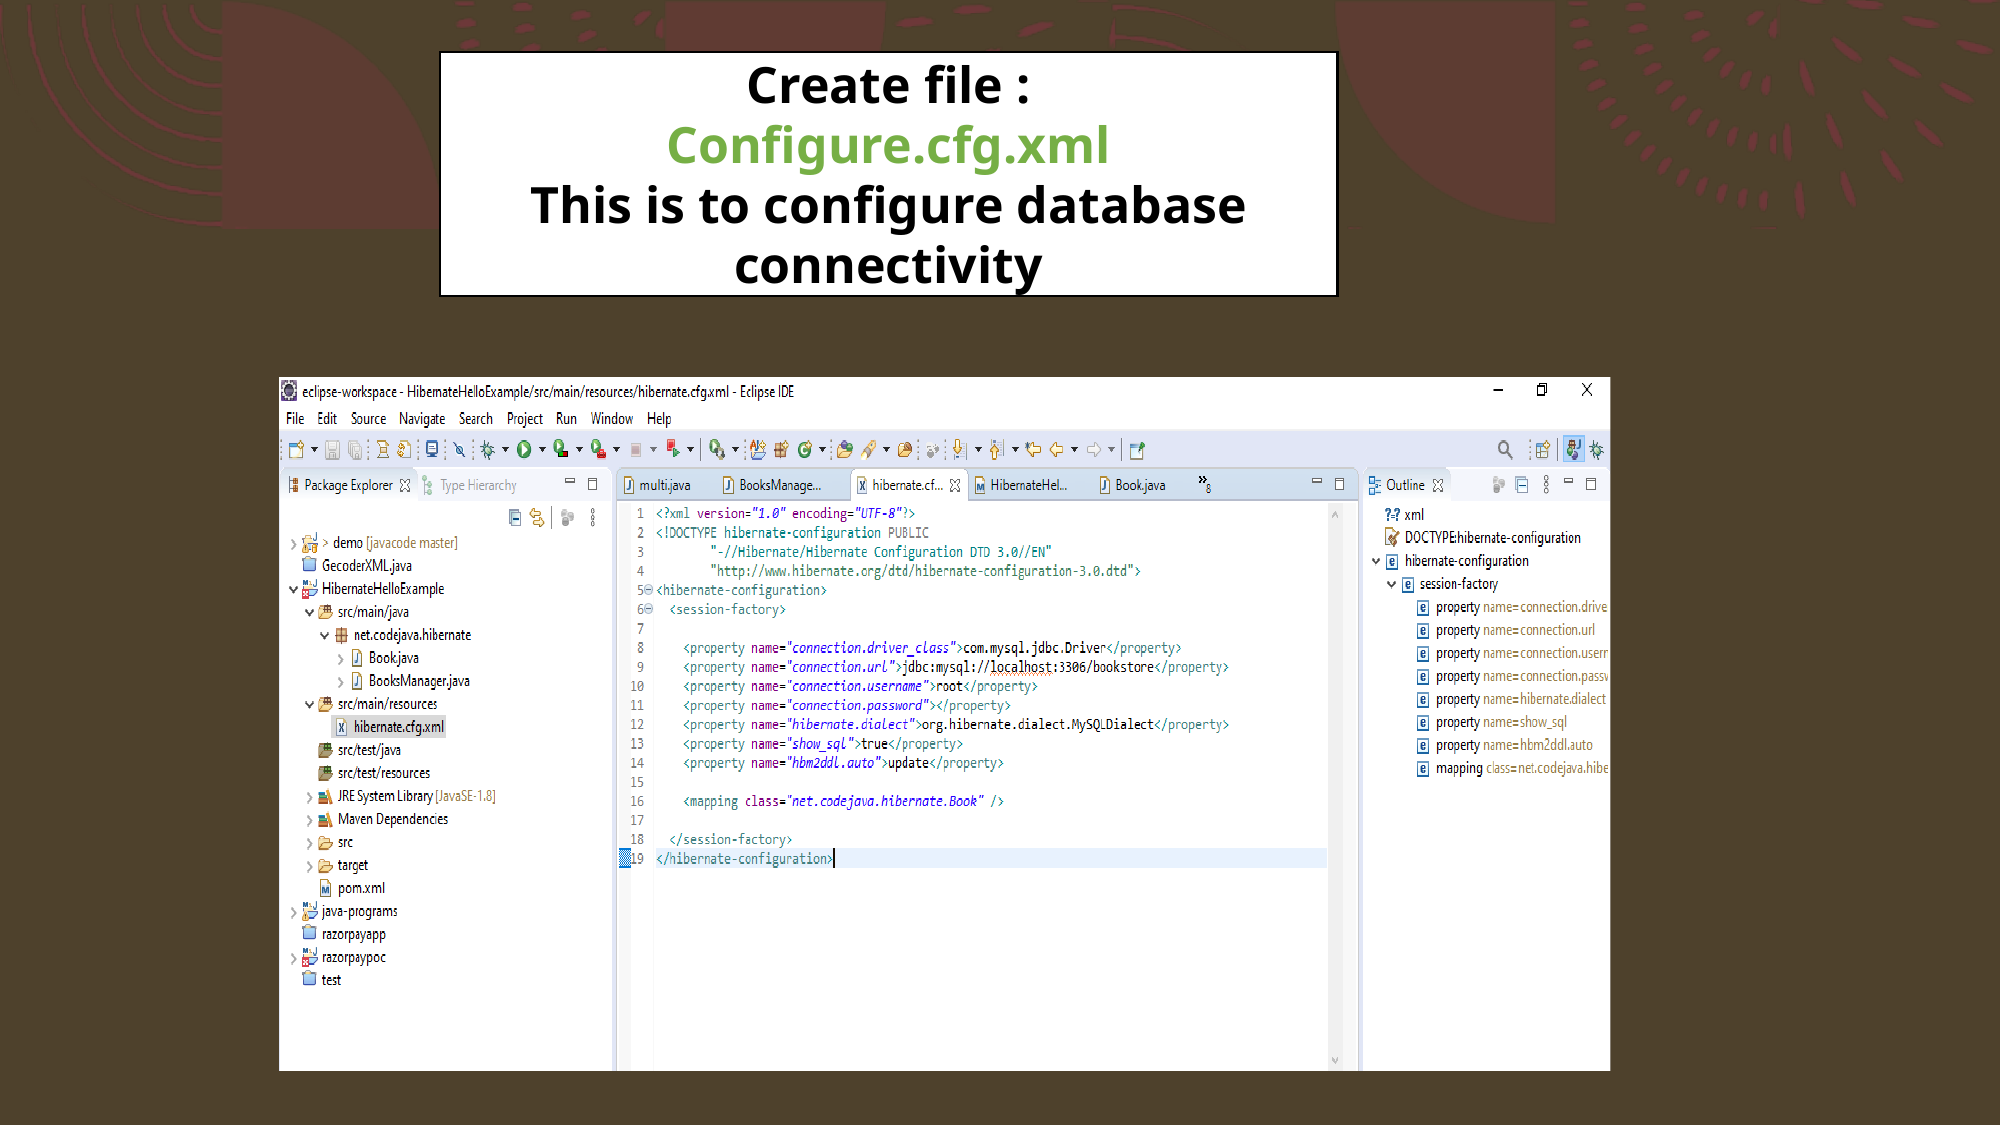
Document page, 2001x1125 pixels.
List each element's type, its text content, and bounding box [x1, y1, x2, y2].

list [279, 376, 1611, 1071]
text_box Create file : Configure.cfg.xml This is to configure database connectivity [439, 51, 1339, 297]
